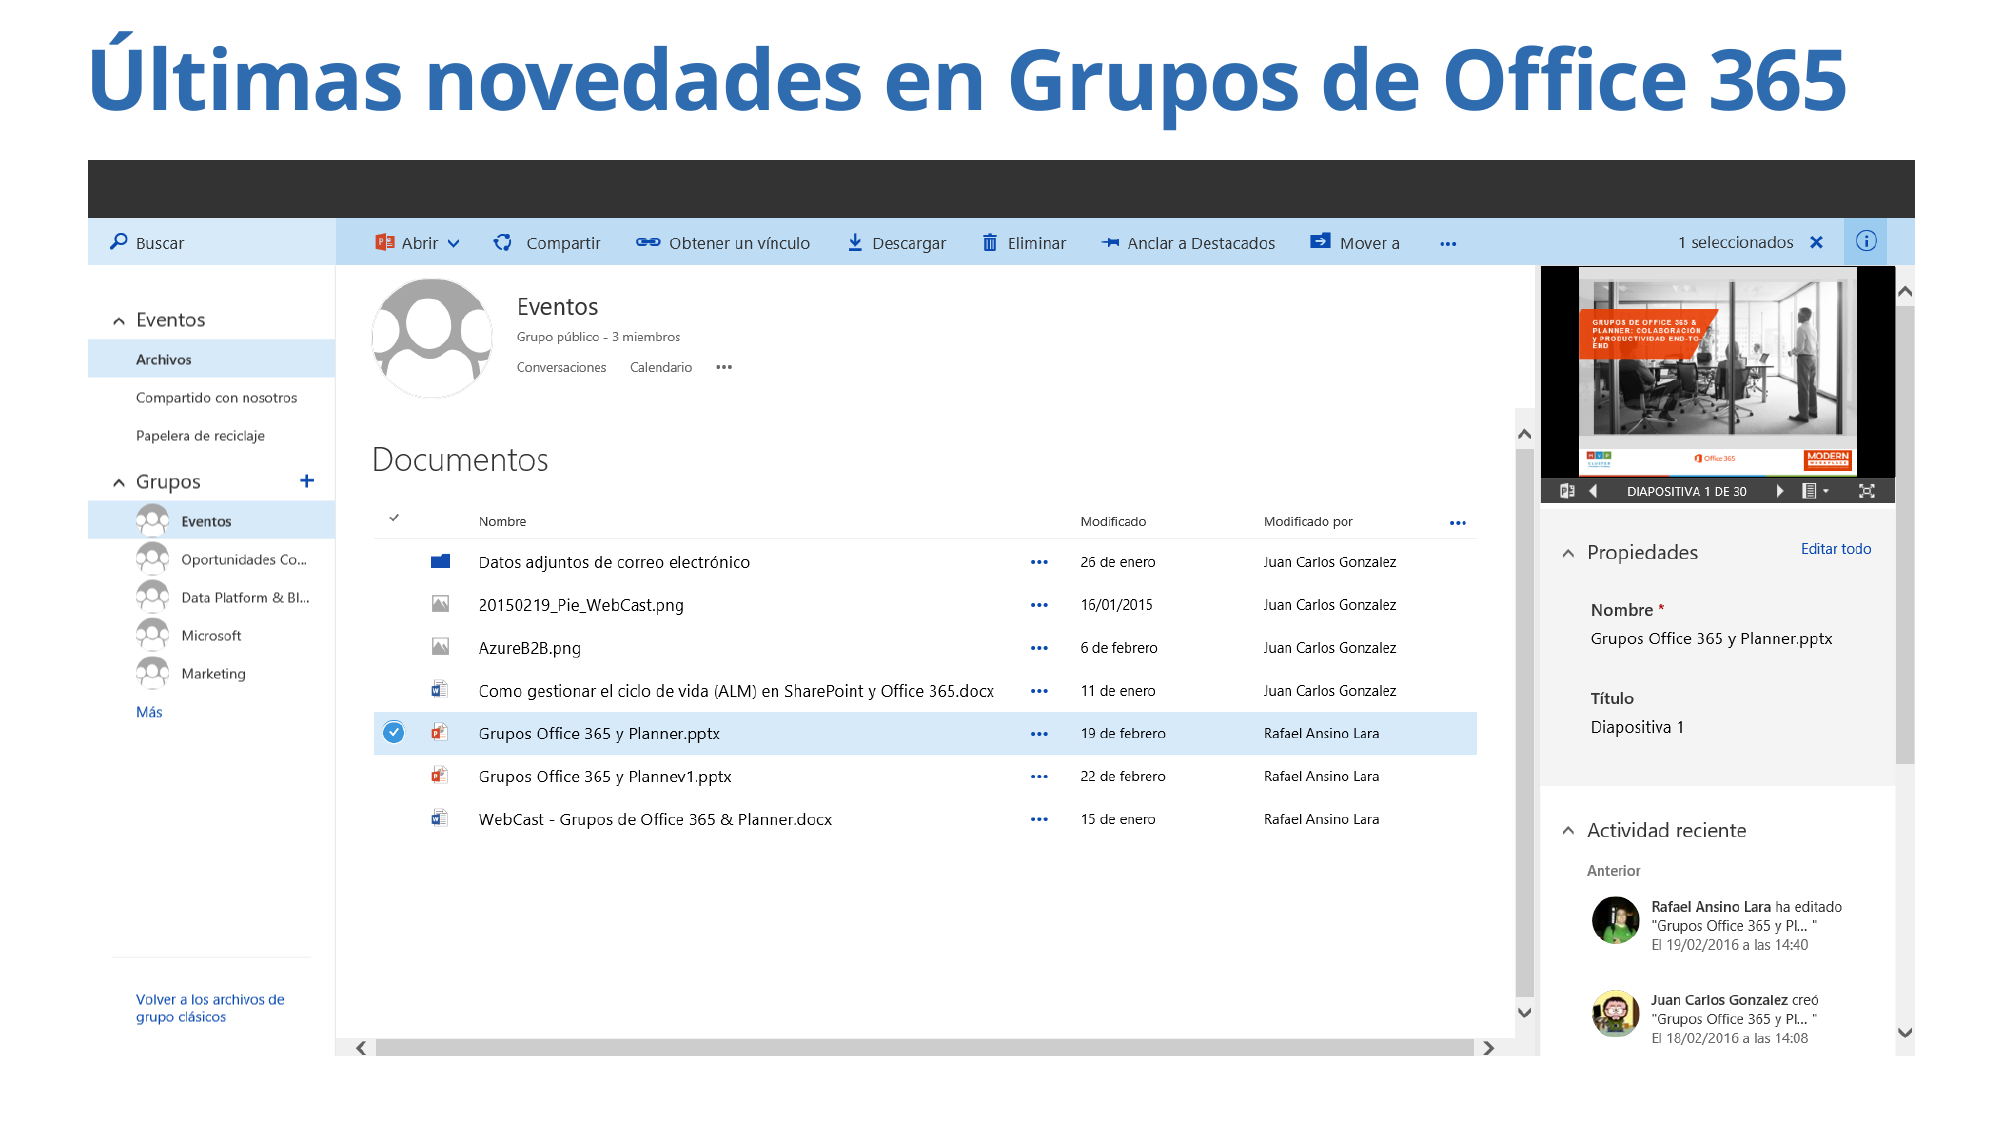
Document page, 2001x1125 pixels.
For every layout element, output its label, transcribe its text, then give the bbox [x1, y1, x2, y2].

title Últimas novedades en Grupos de Office 365 [85, 37, 1915, 161]
picture [87, 159, 1915, 1056]
